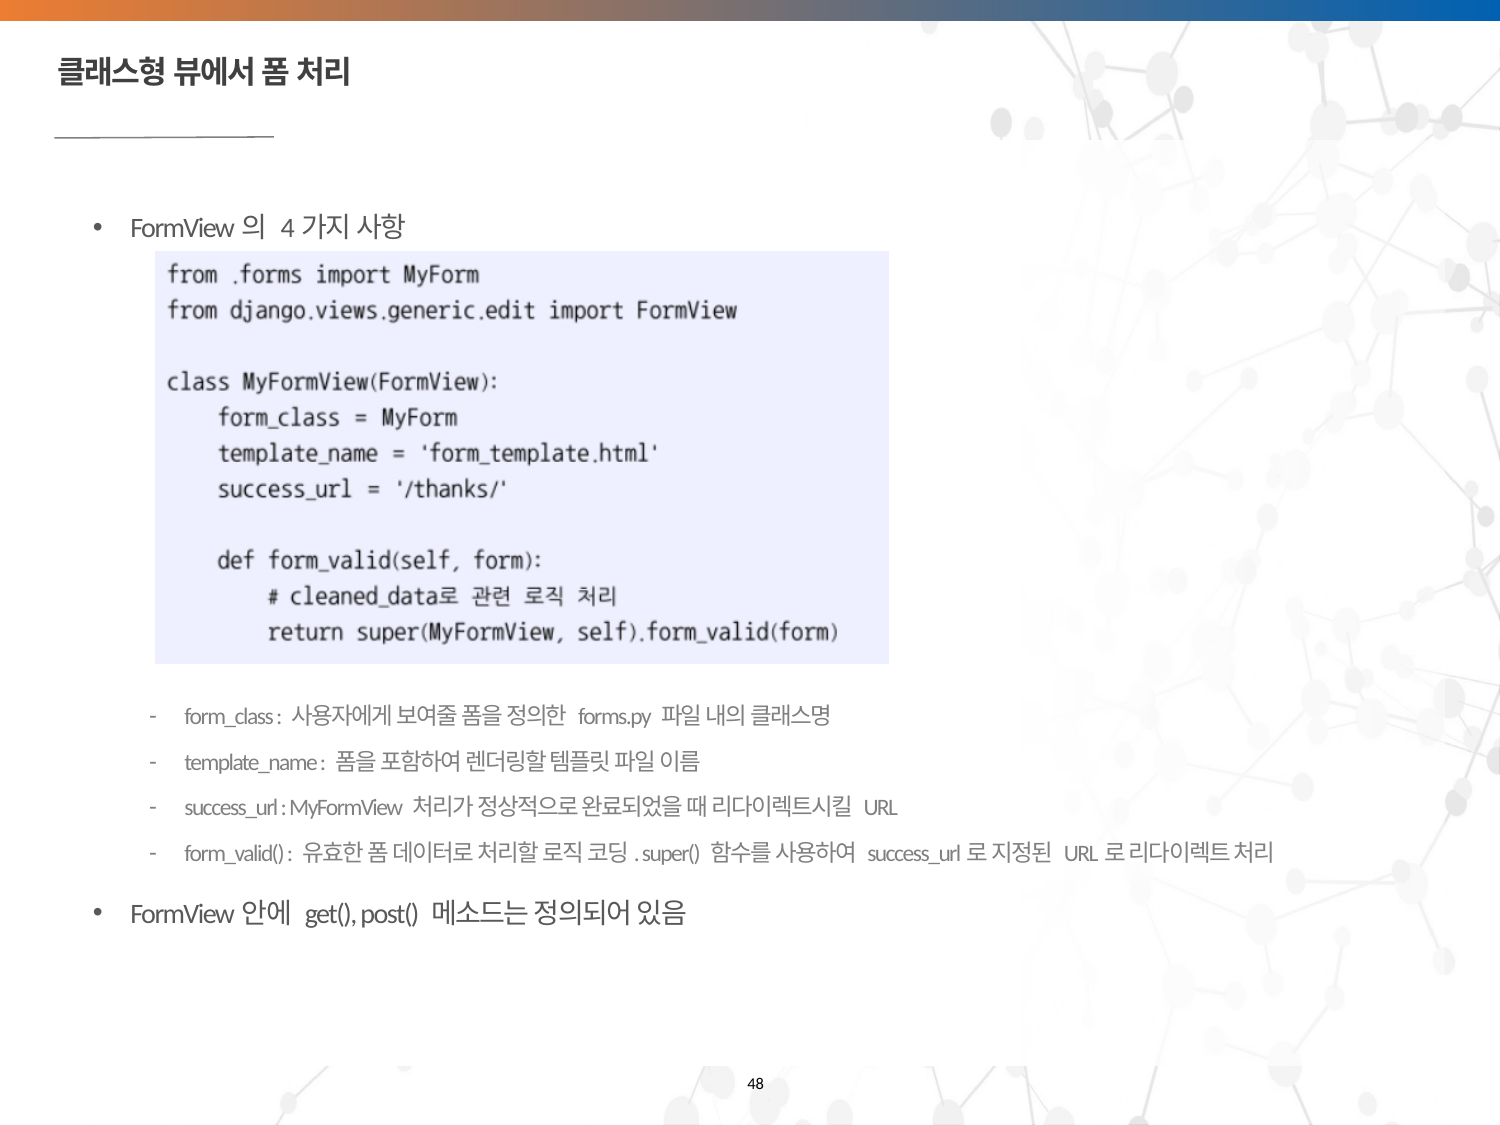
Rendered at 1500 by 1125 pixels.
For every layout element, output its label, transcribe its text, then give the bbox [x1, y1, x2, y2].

title 클래스형 뷰에서 폼 처리 [42, 49, 872, 117]
slide_number 48 [586, 1065, 925, 1125]
picture [155, 251, 889, 664]
list FormView의 4가지 사항 form_class : 사용자에게 보여줄 폼을 정의한 forms.py 파일 내의 클래스명 template_name : 폼을 포함하여 렌더링할 템플릿 파일 이름 success_url : MyFormView 처리가 정상적으로 완료되었을 때 리다이렉트시킬 URL form_valid() : 유효한 폼 데이터로 처리할 로직 코딩. super() 함수를 사용하여 success_url로 지정된 URL로 리다이렉트 처리 FormView안에 get(), post() 메소드는 정의되어 있음 [78, 193, 1433, 1035]
